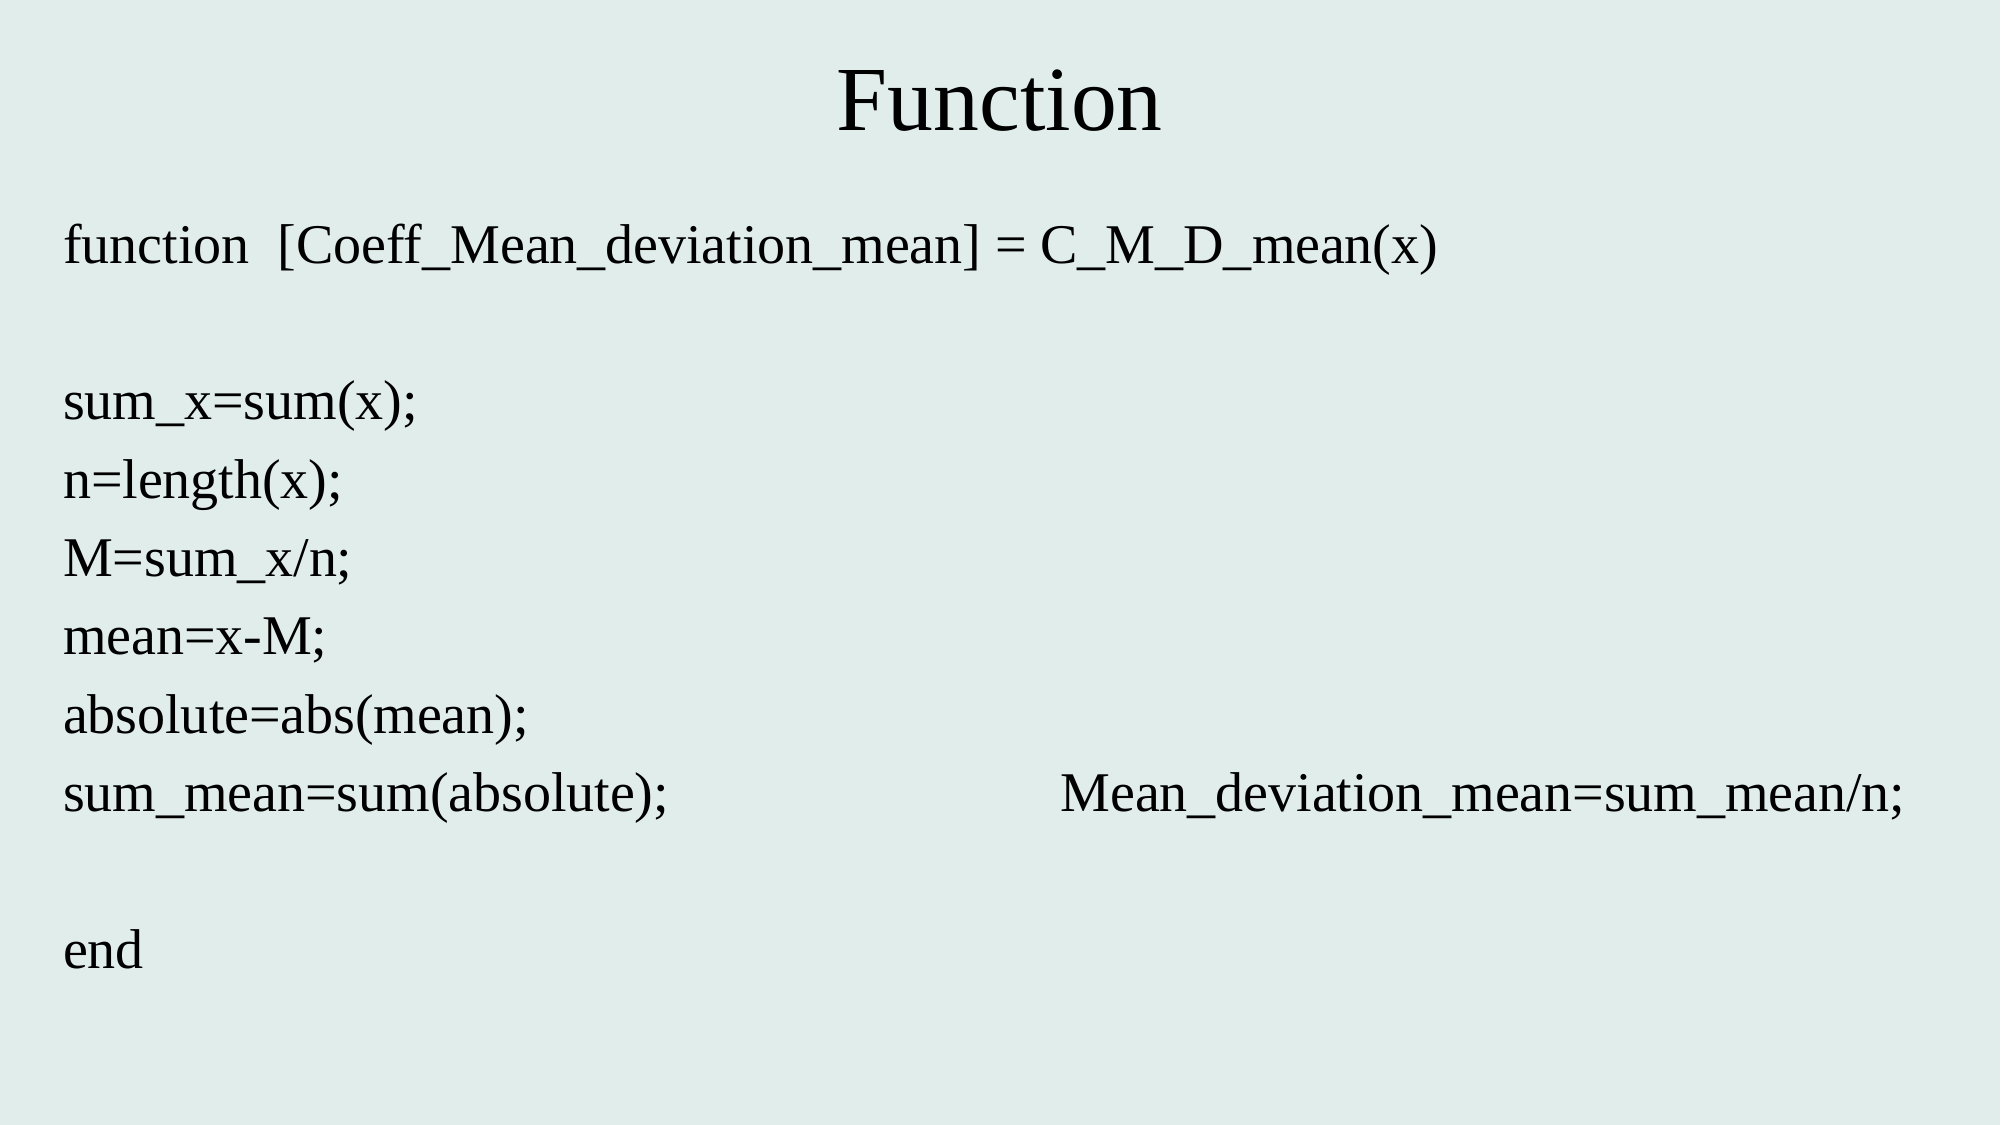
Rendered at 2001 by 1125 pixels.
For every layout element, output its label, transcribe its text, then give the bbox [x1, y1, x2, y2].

title Function [99, 0, 1900, 188]
list function [Coeff_Mean_deviation_mean] = C_M_D_mean(x) sum_x=sum(x); n=length(x); M=sum_x/n; mean=x-M; absolute=abs(mean); sum_mean=sum(absolute); Mean_deviation_mean=sum_mean/n; end [48, 199, 1942, 1065]
